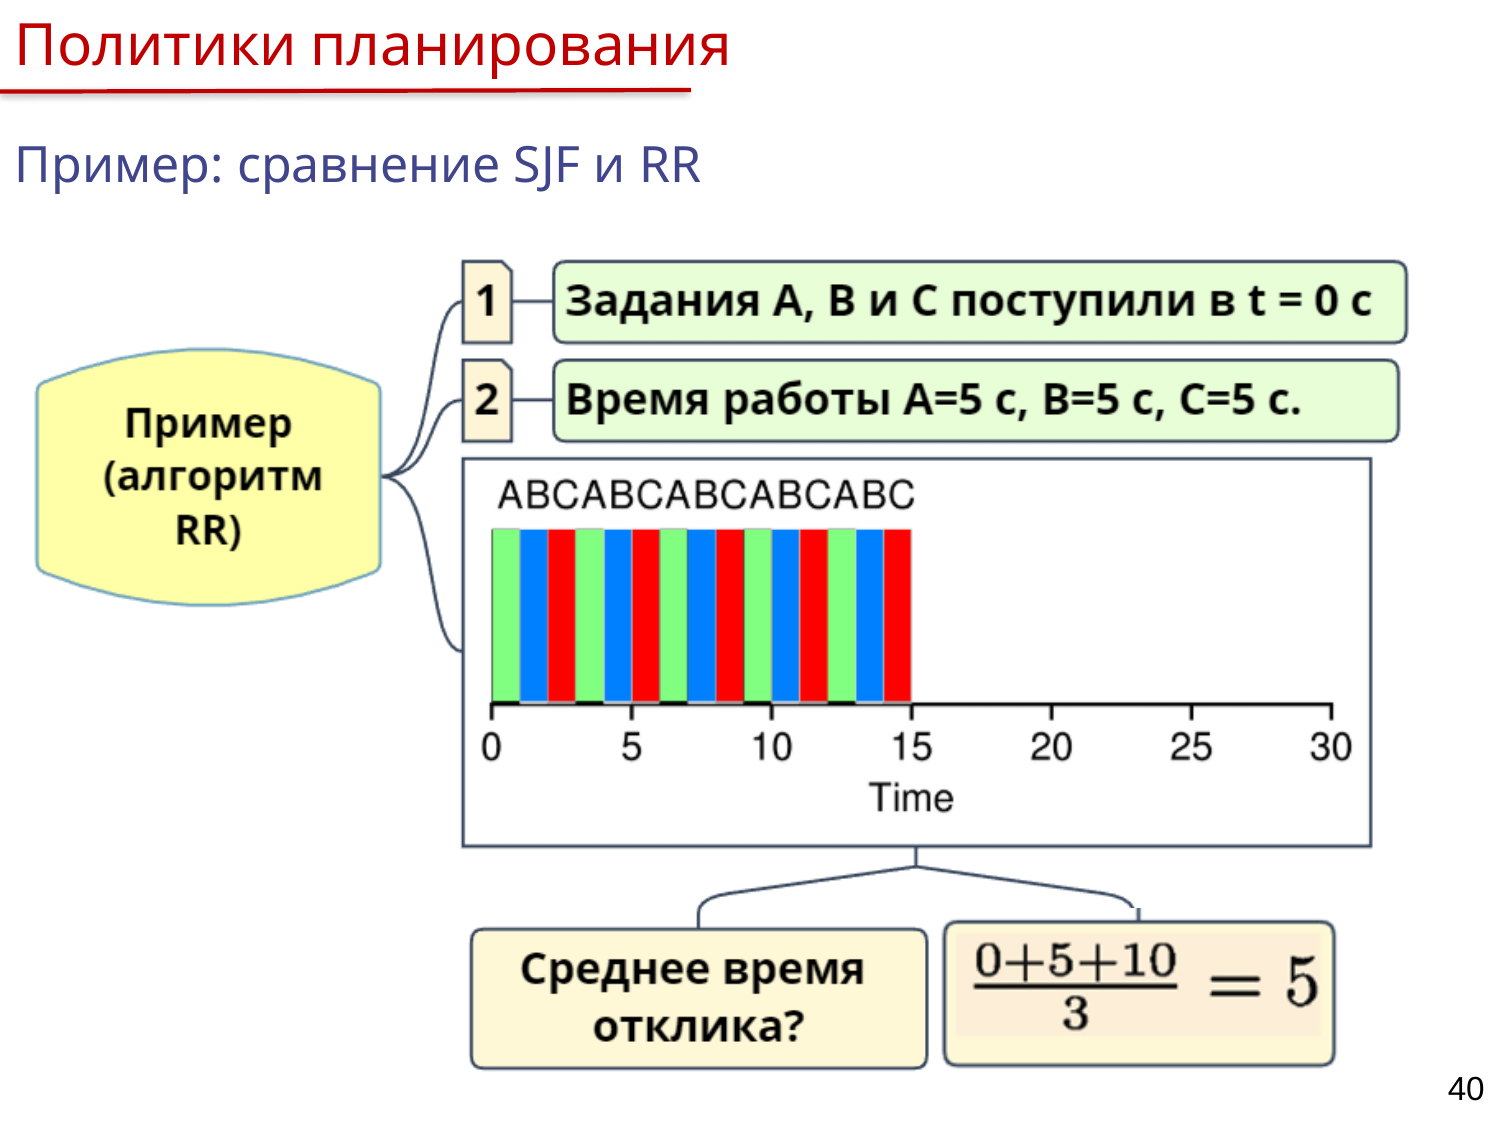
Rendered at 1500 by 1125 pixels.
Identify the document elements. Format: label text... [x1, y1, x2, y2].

text_box Пример: сравнение SJF и RR [0, 125, 1500, 201]
text_box Политики планирования [0, 0, 1500, 85]
slide_number 40 [1187, 1050, 1500, 1125]
picture [28, 242, 1414, 1083]
